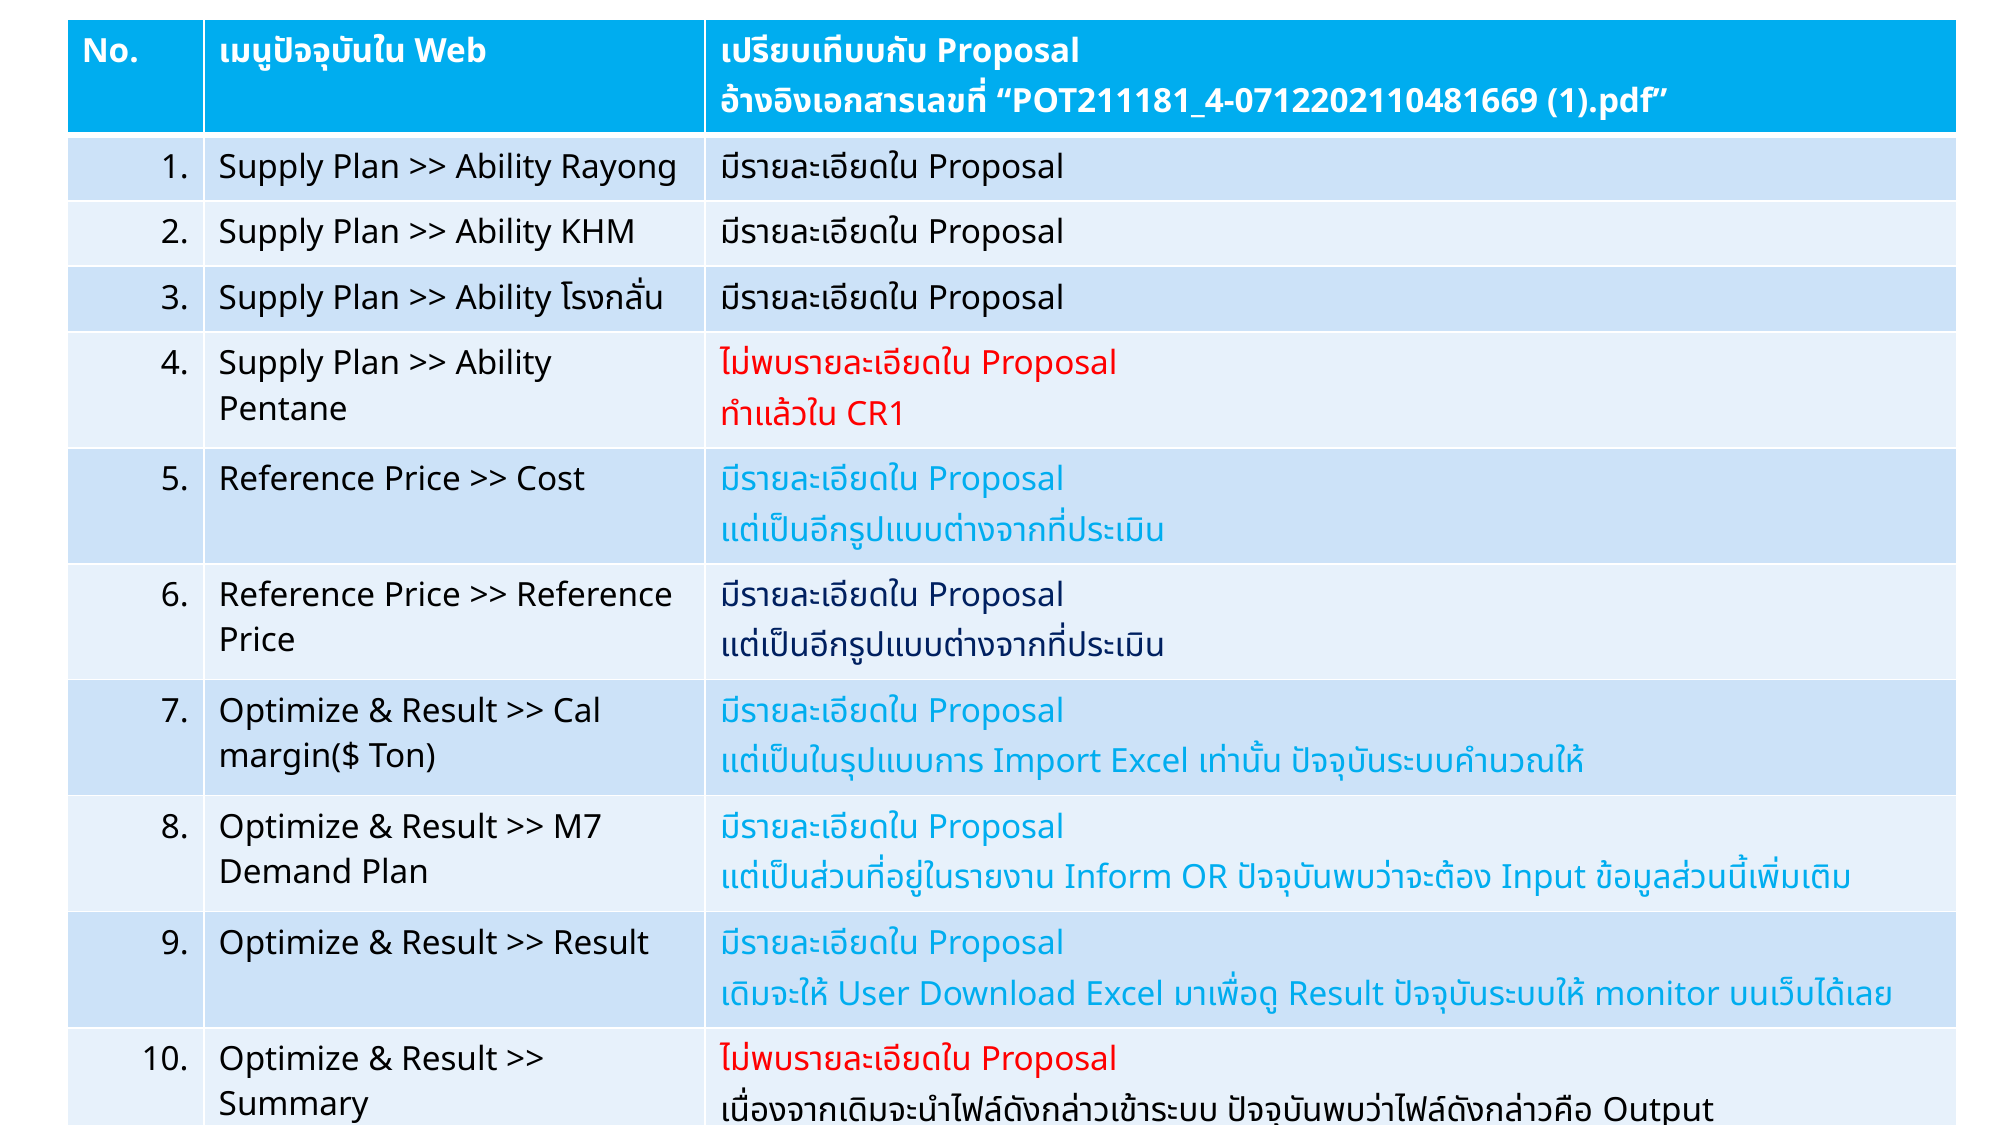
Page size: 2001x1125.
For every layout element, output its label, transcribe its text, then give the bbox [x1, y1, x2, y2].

table_header เปรียบเทีบบกับ Proposal อ้างอิงเอกสารเลขที่ “POT211181_4-0712202110481669 (1).pdf” [706, 20, 1956, 132]
table_cell มีรายละเอียดใน Proposal เดิมจะให้ User Download Excel มาเพื่อดู Result ปัจจุบันระบบให้ monitor บนเว็บได้เลย [706, 912, 1956, 1027]
table_header เมนูปัจจุบันใน Web [205, 20, 704, 132]
table_cell 10. [68, 1029, 203, 1125]
table_cell 8. [68, 796, 203, 911]
table_cell มีรายละเอียดใน Proposal แต่เป็นในรุปแบบการ Import Excel เท่านั้น ปัจจุบันระบบคำนวณให้ [706, 680, 1956, 795]
table_cell มีรายละเอียดใน Proposal [706, 202, 1956, 265]
table_cell มีรายละเอียดใน Proposal [706, 138, 1956, 200]
table_cell 5. [68, 449, 203, 563]
table_cell ไม่พบรายละเอียดใน Proposal เนื่องจากเดิมจะนำไฟล์ดังกล่าวเข้าระบบ ปัจจุบันพบว่าไฟล์ดังกล่าวคือ Output [706, 1029, 1956, 1125]
table_cell Optimize & Result >> M7 Demand Plan [205, 796, 704, 911]
table_cell ไม่พบรายละเอียดใน Proposal ทำแล้วใน CR1 [706, 333, 1956, 447]
table_header No. [68, 20, 203, 132]
table_cell 2. [68, 202, 203, 265]
table_cell Optimize & Result >> Cal margin($ Ton) [205, 680, 704, 795]
table_cell Supply Plan >> Ability Rayong [205, 138, 704, 200]
table_cell Optimize & Result >> Summary (รูปแบบตามไฟล์ Calc Margin_24May2021.xlsx) [205, 1029, 704, 1125]
table_cell Optimize & Result >> Result [205, 912, 704, 1027]
table_cell 7. [68, 680, 203, 795]
table_cell 6. [68, 565, 203, 679]
table_cell Reference Price >> Reference Price [205, 565, 704, 679]
table_cell 4. [68, 333, 203, 447]
table_cell Supply Plan >> Ability KHM [205, 202, 704, 265]
table_cell มีรายละเอียดใน Proposal แต่เป็นอีกรูปแบบต่างจากที่ประเมิน [706, 449, 1956, 563]
table_cell 3. [68, 267, 203, 331]
table_cell 9. [68, 912, 203, 1027]
table_cell Supply Plan >> Ability Pentane [205, 333, 704, 447]
table_cell มีรายละเอียดใน Proposal แต่เป็นส่วนที่อยู่ในรายงาน Inform OR ปัจจุบันพบว่าจะต้อง Input ข้อมูลส่วนนี้เพิ่มเติม [706, 796, 1956, 911]
table_cell มีรายละเอียดใน Proposal [706, 267, 1956, 331]
table_cell มีรายละเอียดใน Proposal แต่เป็นอีกรูปแบบต่างจากที่ประเมิน [706, 565, 1956, 679]
table_cell Reference Price >> Cost [205, 449, 704, 563]
table_cell 1. [68, 138, 203, 200]
table_cell Supply Plan >> Ability โรงกลั่น [205, 267, 704, 331]
